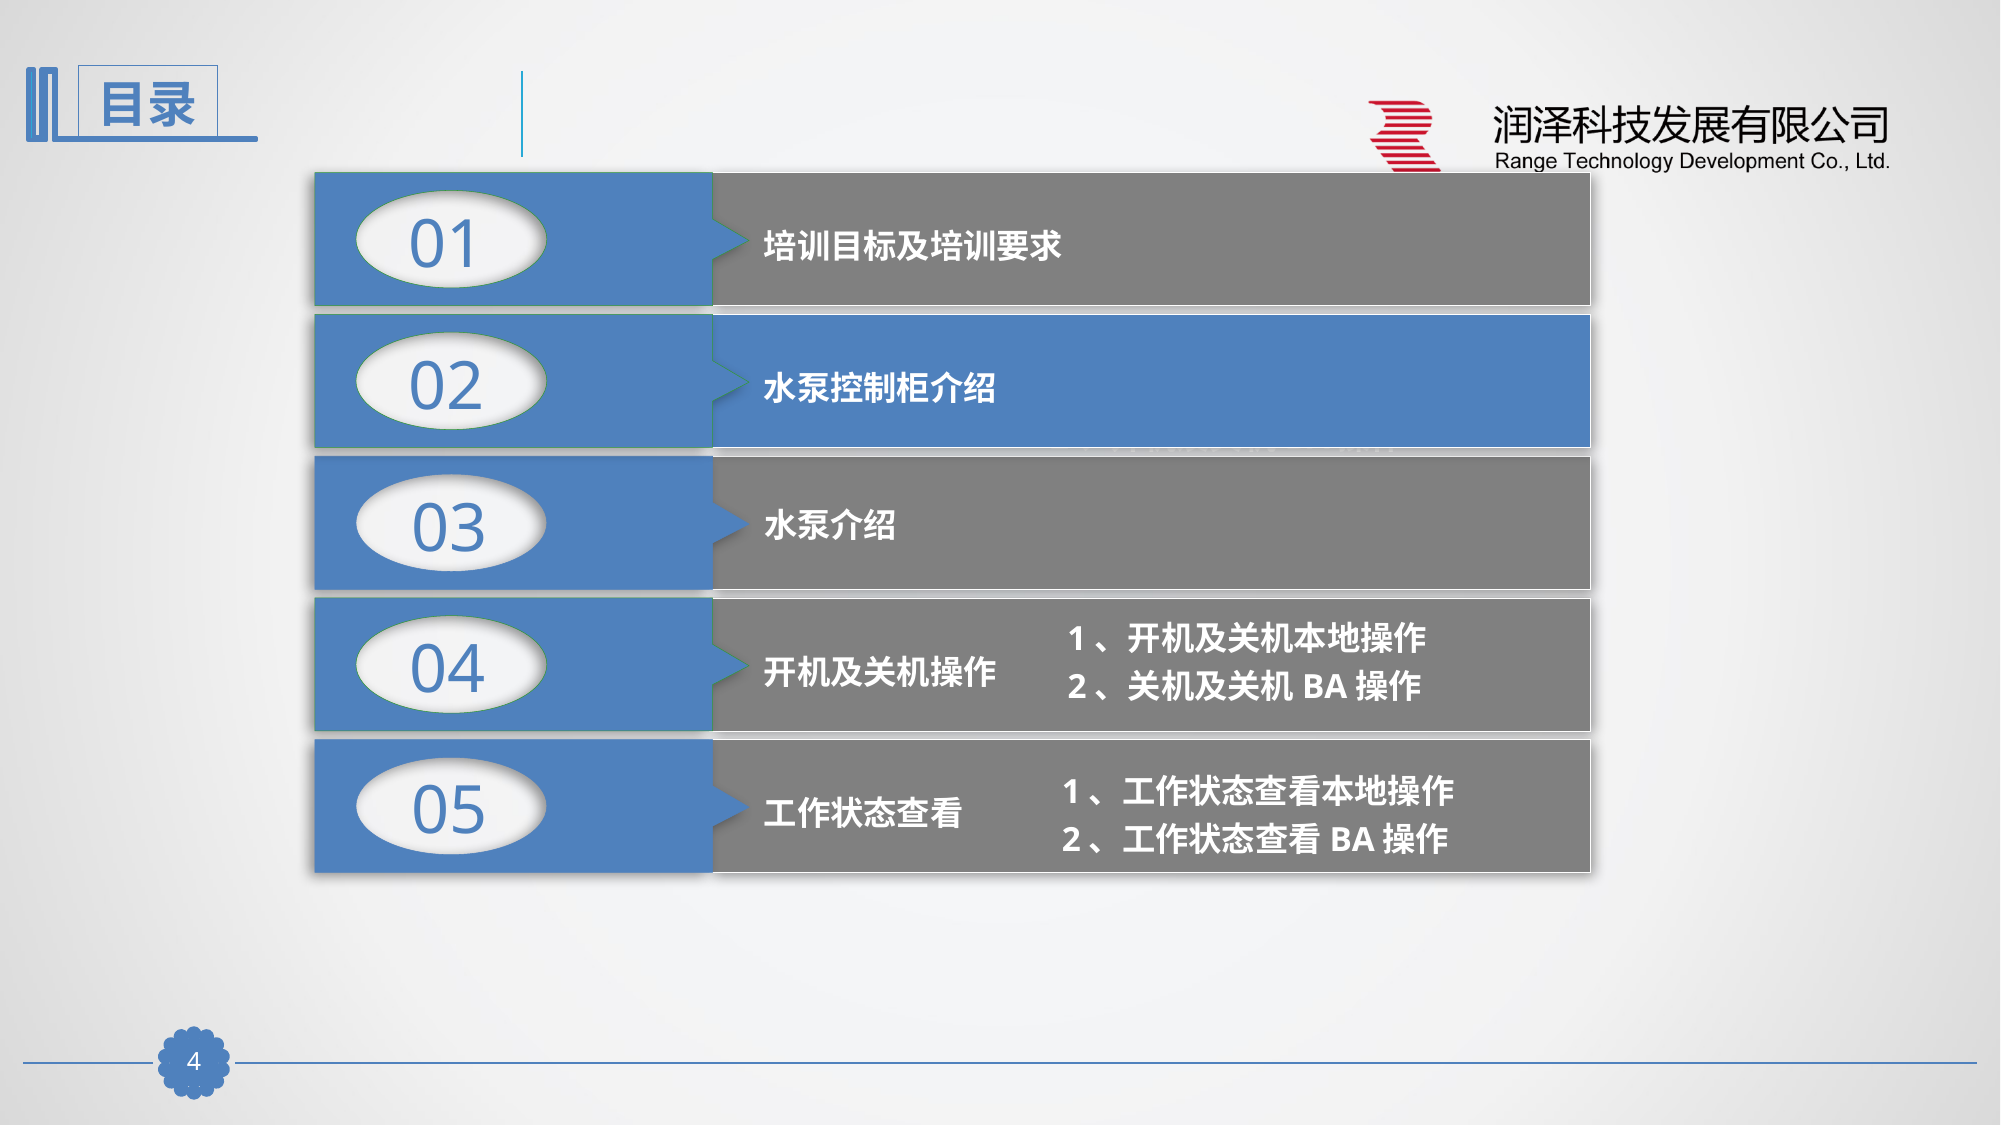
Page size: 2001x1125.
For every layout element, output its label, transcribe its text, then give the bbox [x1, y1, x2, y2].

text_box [314, 172, 1591, 307]
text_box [314, 597, 1591, 732]
picture [0, 0, 2001, 1125]
slide_number 3 [170, 1039, 218, 1086]
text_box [314, 313, 1591, 448]
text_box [314, 739, 1591, 873]
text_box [314, 455, 1591, 590]
